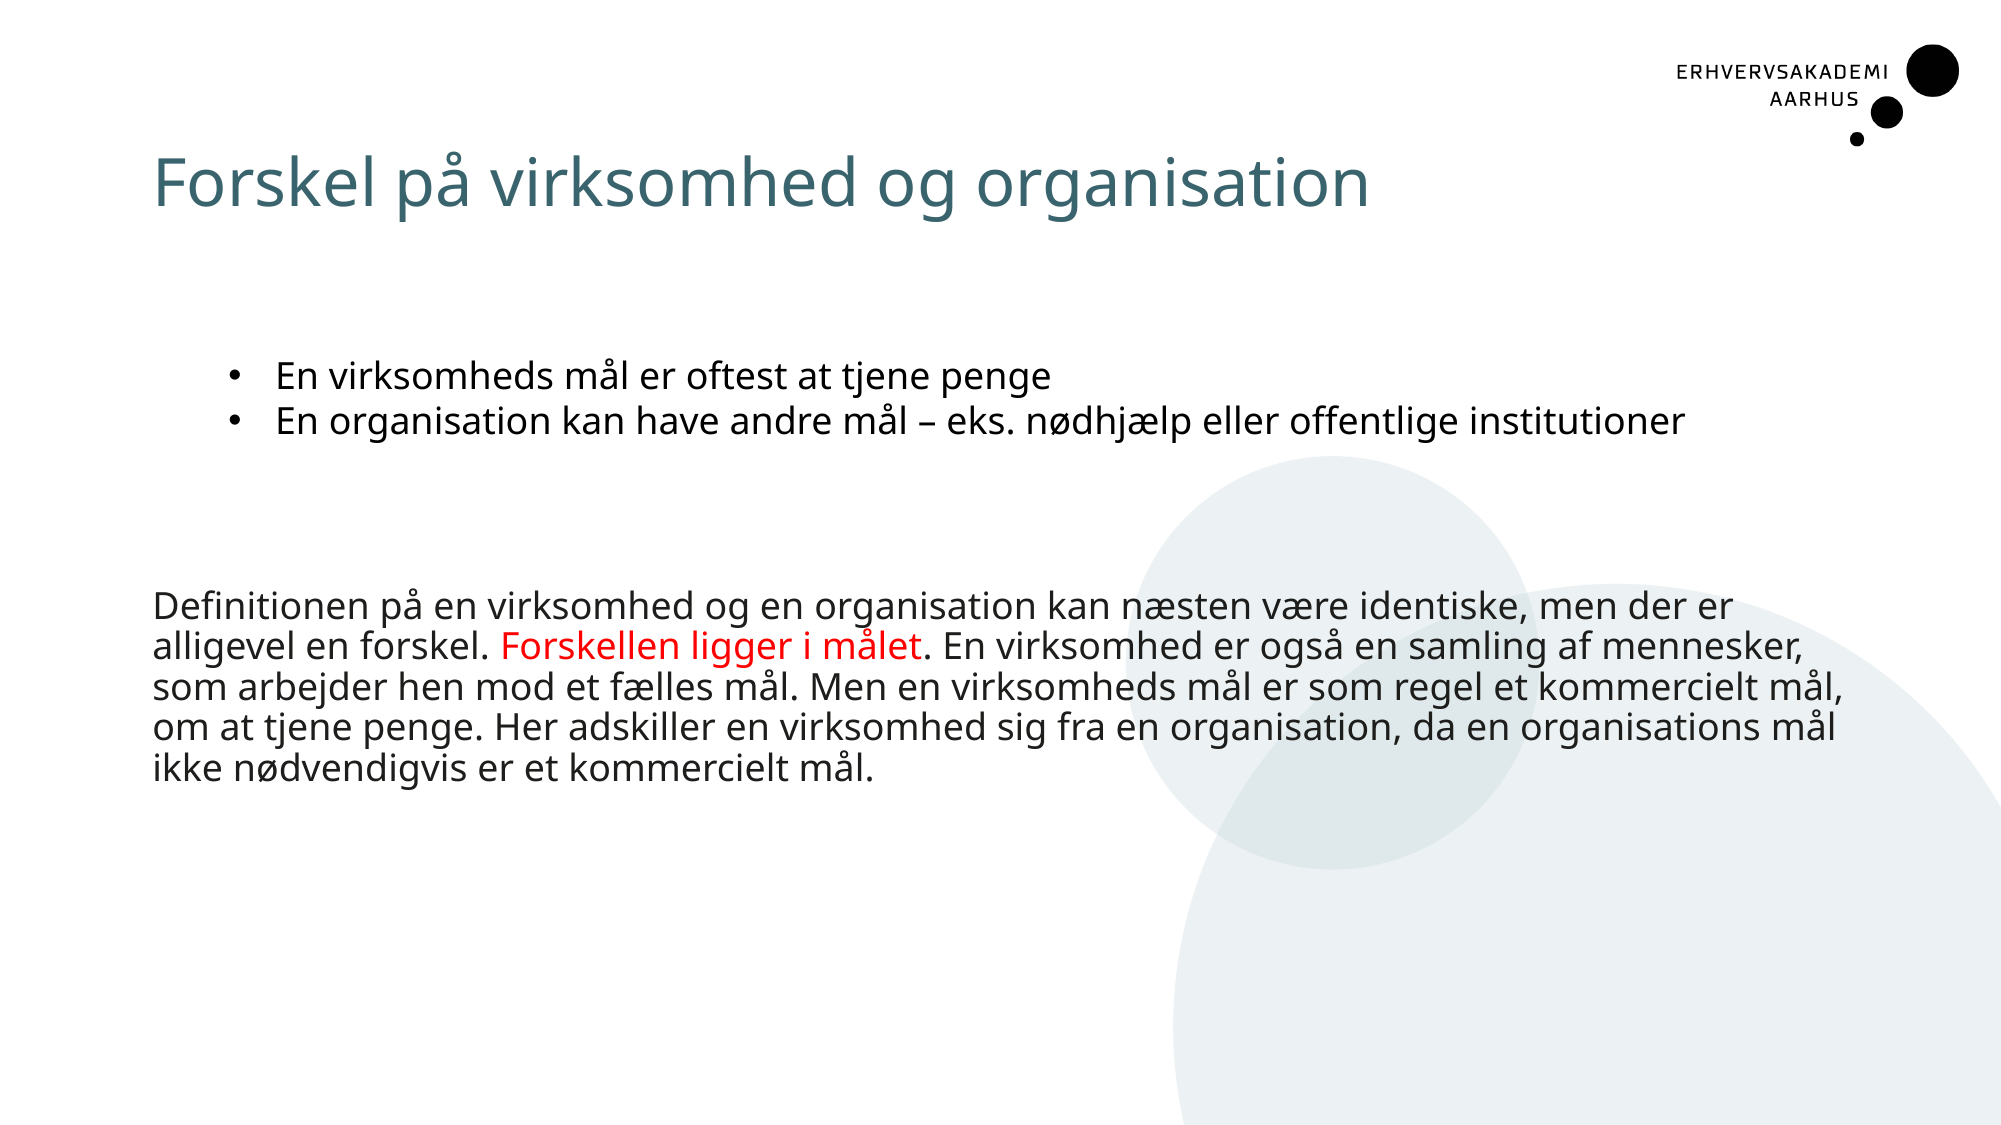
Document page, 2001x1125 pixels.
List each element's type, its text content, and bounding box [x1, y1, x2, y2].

title Forskel på virksomhed og organisation [137, 109, 1863, 261]
picture [1666, 38, 1965, 151]
list Definitionen på en virksomhed og en organisation kan næsten være identiske, men der er alligevel en forskel. Forskellen ligger i målet. En virksomhed er også en samling af mennesker, som arbejder hen mod et fælles mål. Men en virksomheds mål er som regel et kommercielt mål, om at tjene penge. Her adskiller en virksomhed sig fra en organisation, da en organisations mål ikke nødvendigvis er et kommercielt mål. [137, 579, 1863, 868]
text_box En virksomheds mål er oftest at tjene penge En organisation kan have andre mål – eks. nødhjælp eller offentlige institutioner [213, 344, 1712, 495]
